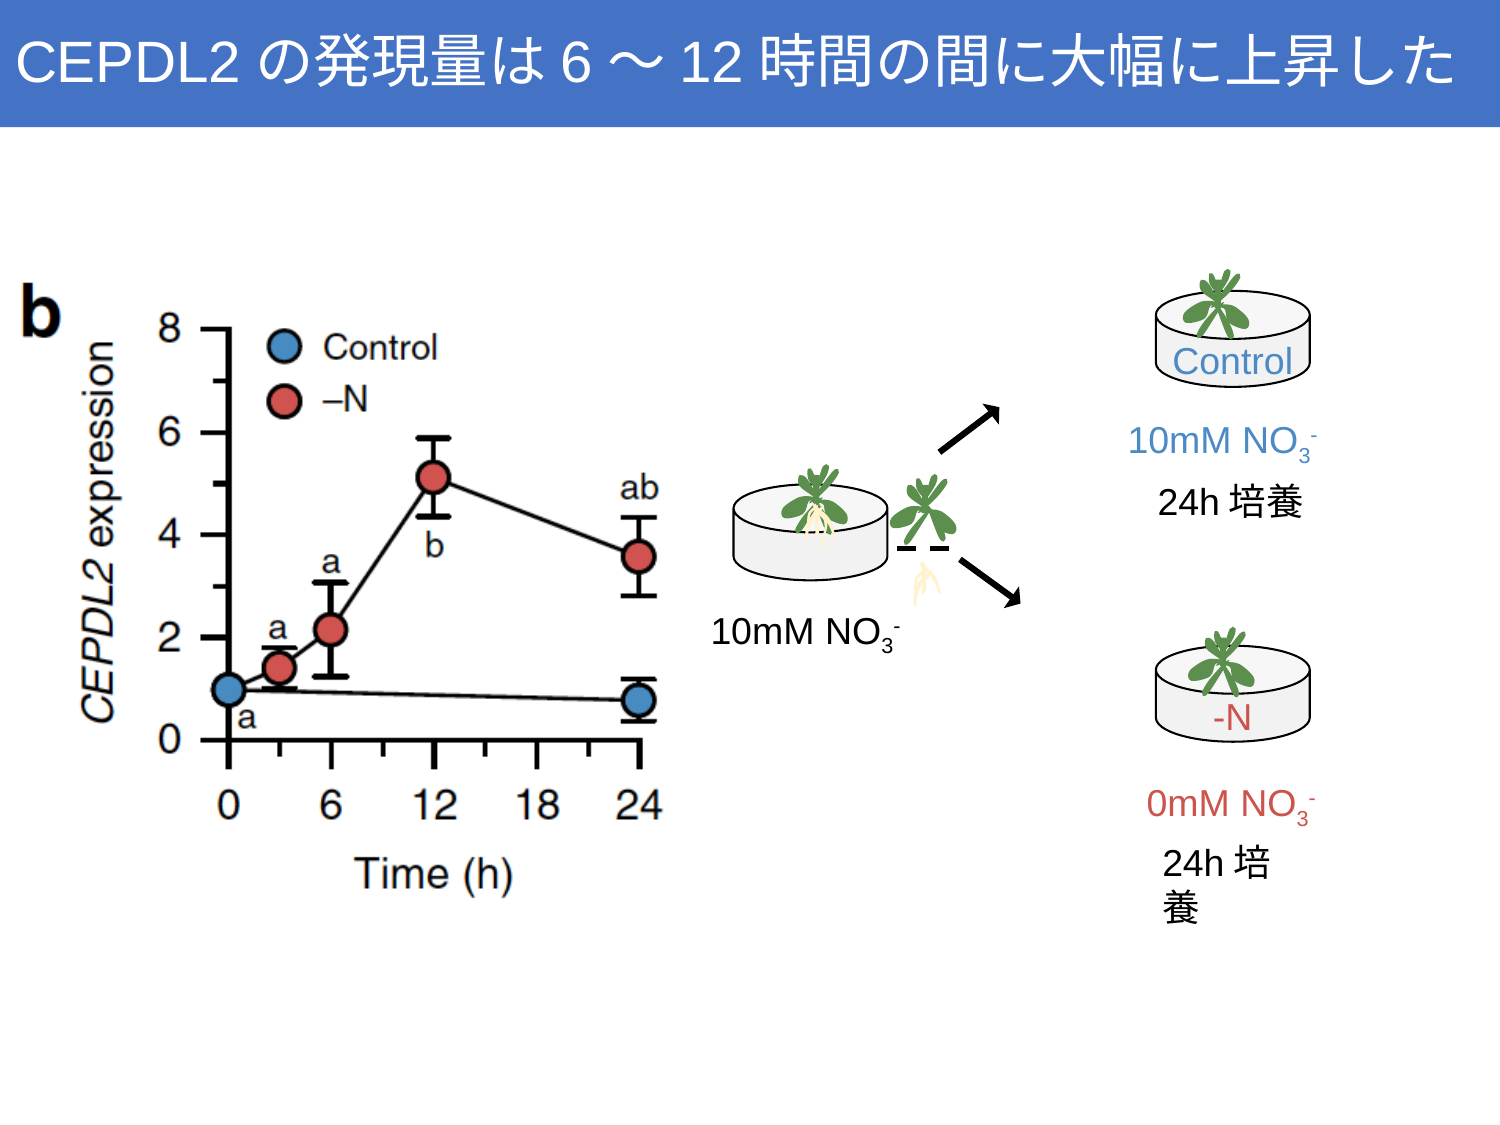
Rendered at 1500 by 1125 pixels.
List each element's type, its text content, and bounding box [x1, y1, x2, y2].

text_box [695, 269, 1353, 893]
title CEPDL2の発現量は6〜12時間の間に大幅に上昇した [0, 0, 1500, 128]
picture [0, 269, 734, 929]
